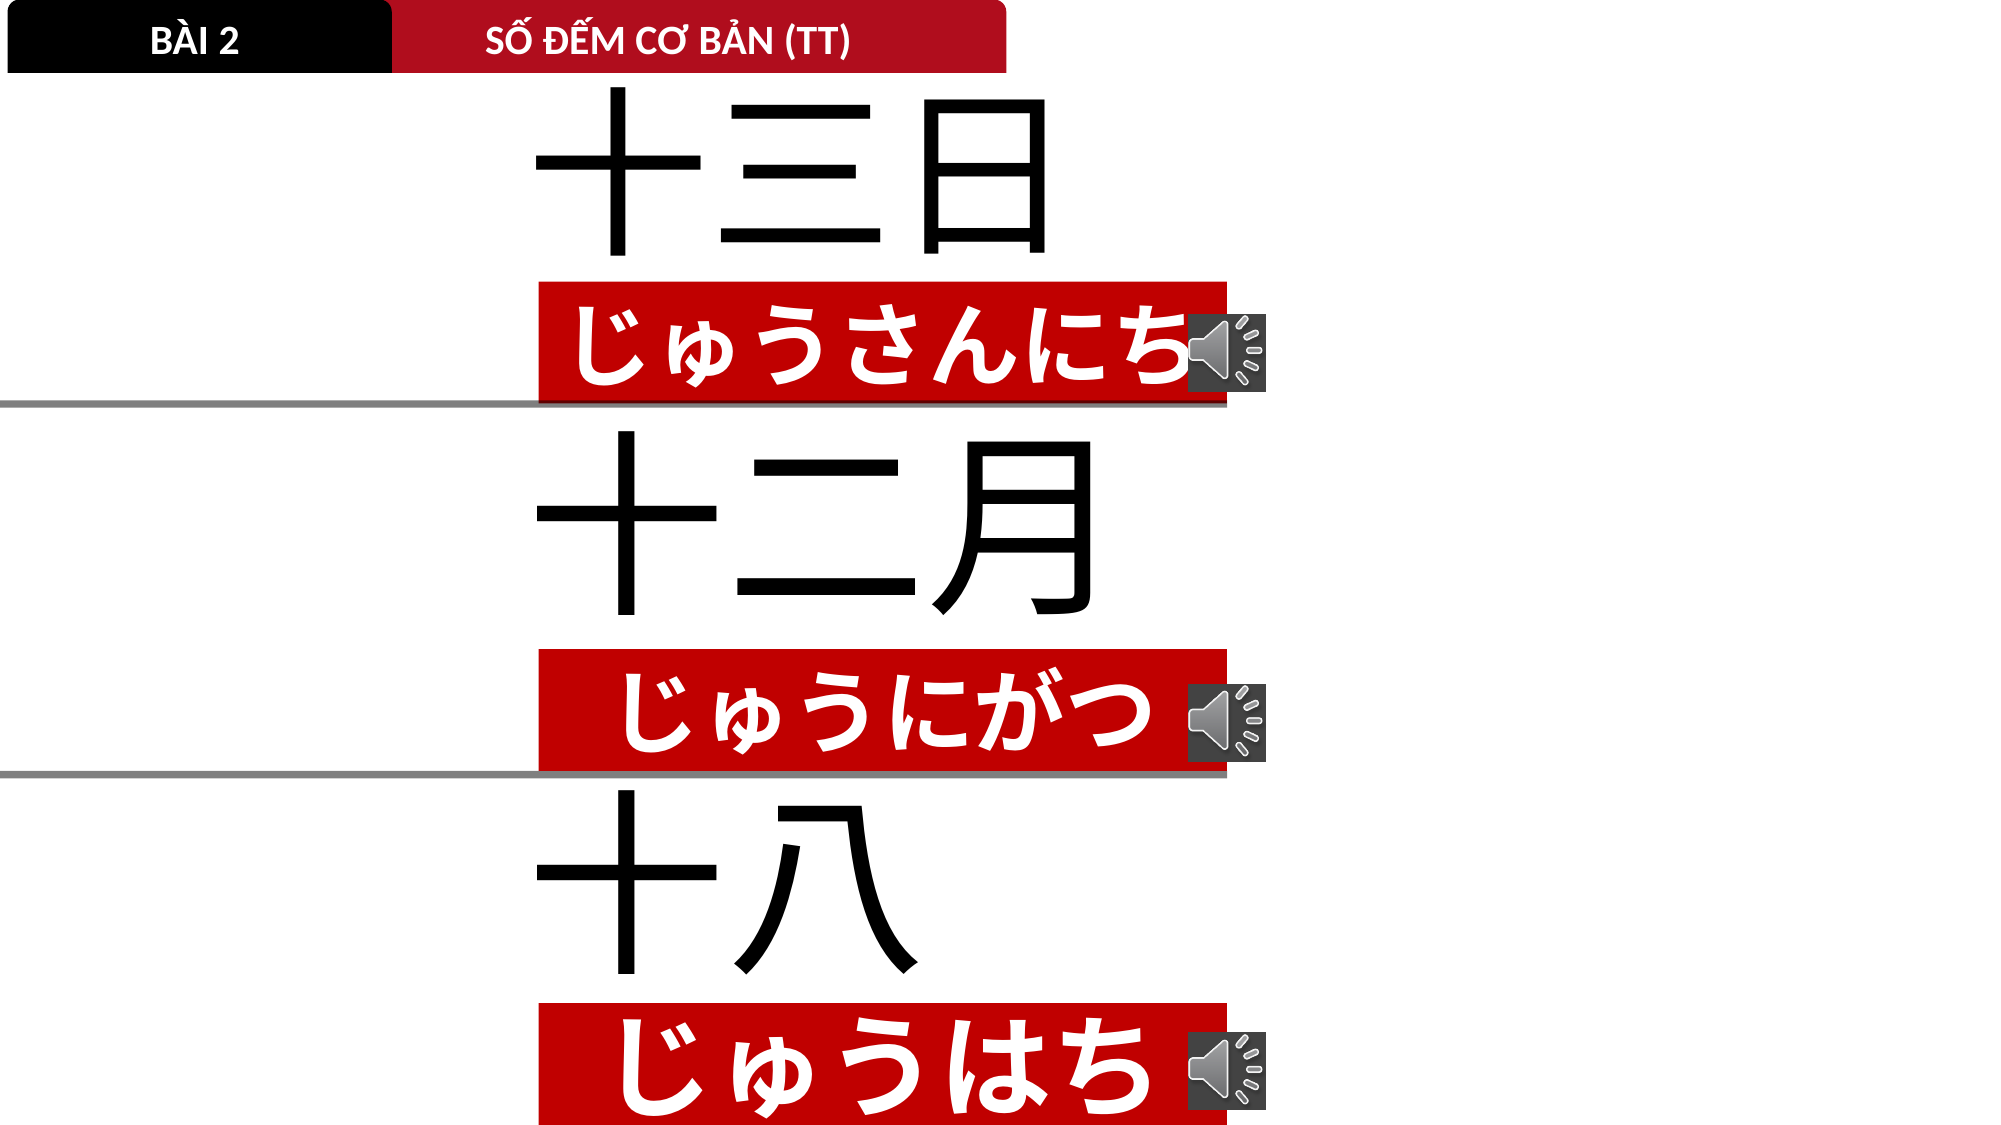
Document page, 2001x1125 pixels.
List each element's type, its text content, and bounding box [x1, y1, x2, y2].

picture [1187, 312, 1268, 393]
text_box 十二月 [511, 392, 1709, 647]
text_box じゅうさんにち [538, 286, 1228, 392]
text_box [0, 400, 511, 408]
text_box SỐ ĐẾM CƠ BẢN (TT) [388, 0, 1008, 74]
text_box じゅうはち [538, 1007, 1228, 1125]
text_box 十八 [511, 751, 1835, 1007]
text_box [0, 770, 511, 779]
text_box じゅうにがつ [538, 648, 1228, 751]
picture [1187, 682, 1268, 763]
text_box BÀI 2 [6, 0, 393, 74]
text_box 十三日 [511, 50, 1913, 286]
picture [1187, 1031, 1268, 1112]
